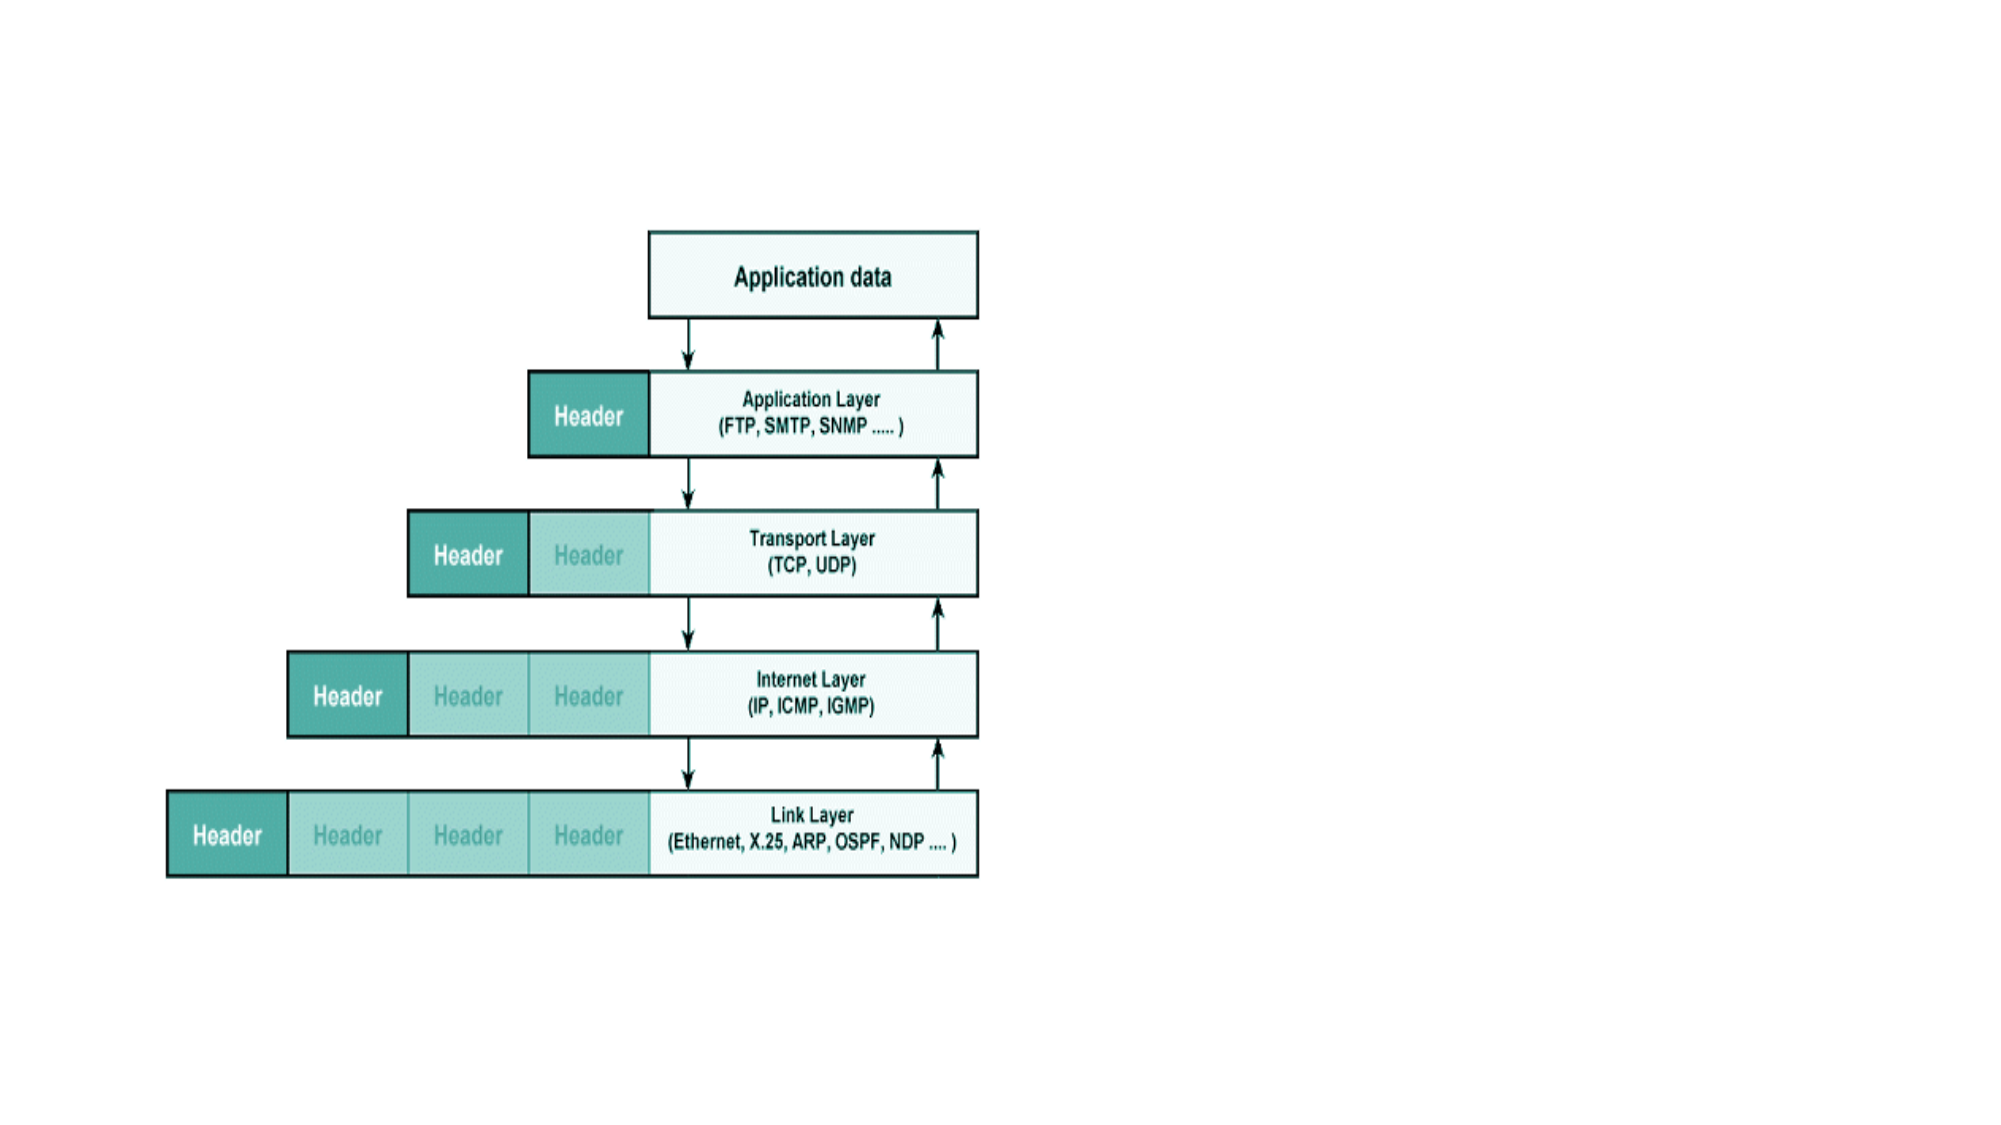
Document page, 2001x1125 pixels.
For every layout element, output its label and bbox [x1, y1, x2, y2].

picture [144, 207, 1000, 903]
